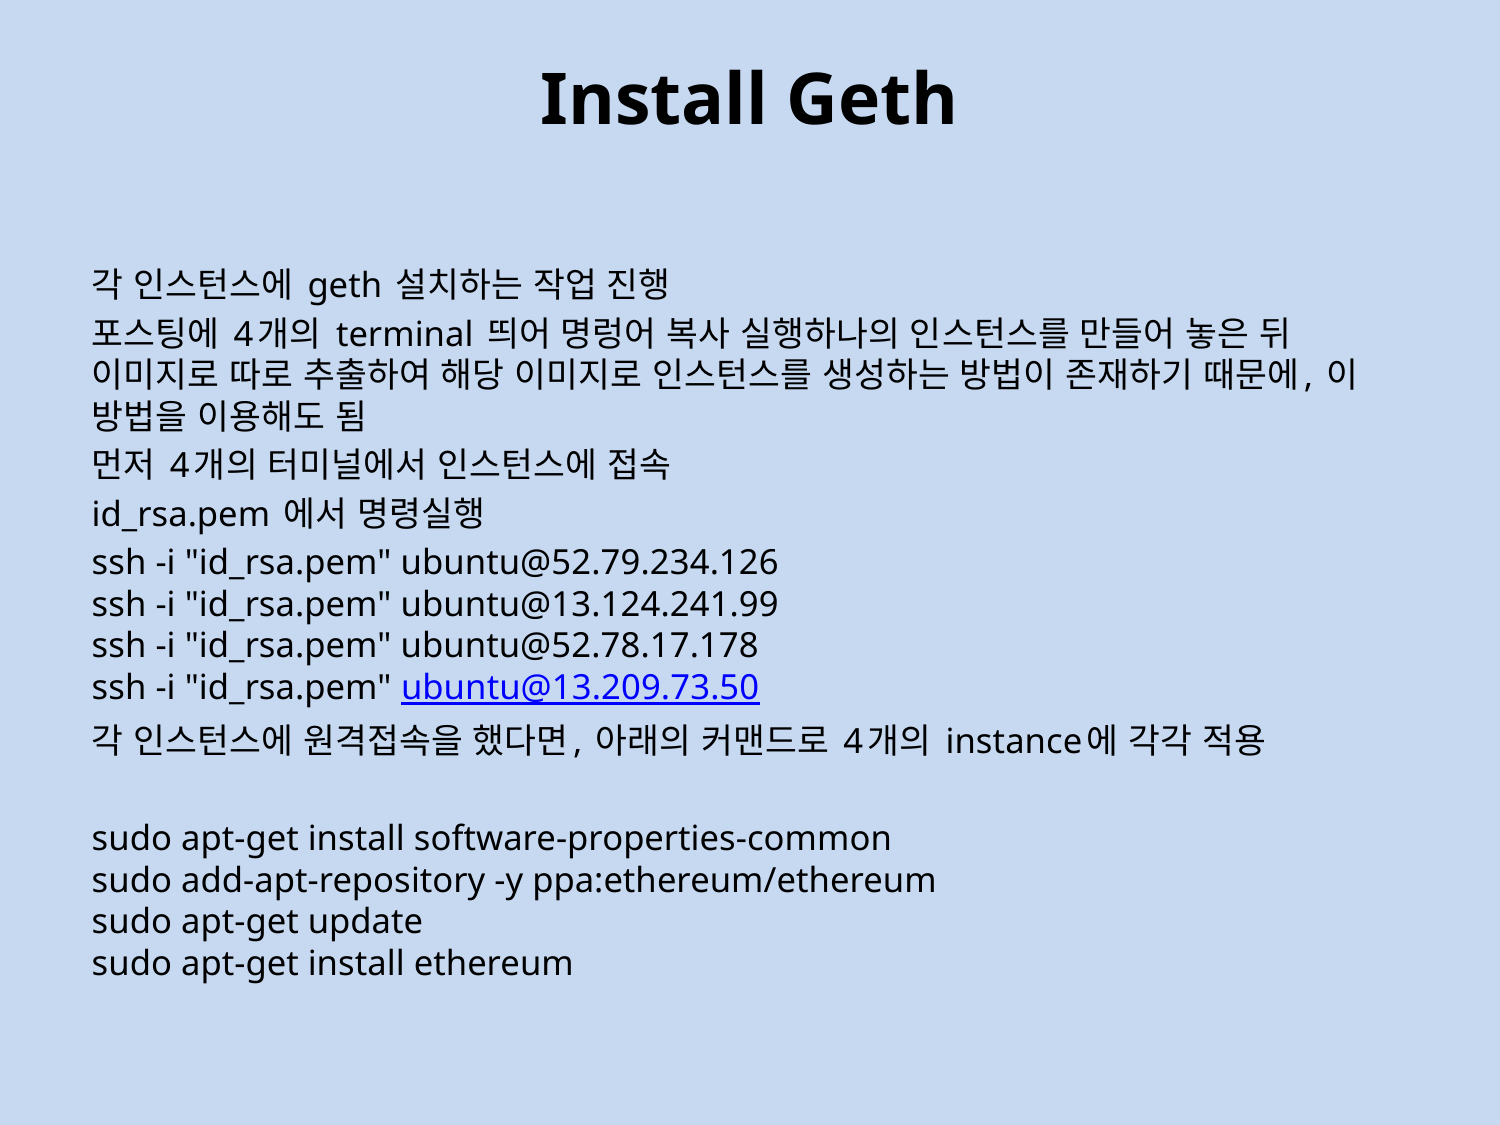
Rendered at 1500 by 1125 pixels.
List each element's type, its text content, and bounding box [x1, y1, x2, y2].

list 각 인스턴스에 geth 설치하는 작업 진행 포스팅에 4개의 terminal 띄어 명렁어 복사 실행하나의 인스턴스를 만들어 놓은 뒤 이미지로 따로 추출하여 해당 이미지로 인스턴스를 생성하는 방법이 존재하기 때문에, 이 방법을 이용해도 됨 먼저 4개의 터미널에서 인스턴스에 접속 id_rsa.pem 에서 명령실행 ssh -i "id_rsa.pem" ubuntu@52.79.234.126 ssh -i "id_rsa.pem" ubuntu@13.124.241.99 ssh -i "id_rsa.pem" ubuntu@52.78.17.178 ssh -i "id_rsa.pem" ubuntu@13.209.73.50 각 인스턴스에 원격접속을 했다면, 아래의 커맨드로 4개의 instance에 각각 적용 sudo apt-get install software-properties-common sudo add-apt-repository -y ppa:ethereum/ethereum sudo apt-get update sudo apt-get install ethereum [76, 255, 1427, 998]
title Install Geth [75, 45, 1425, 233]
